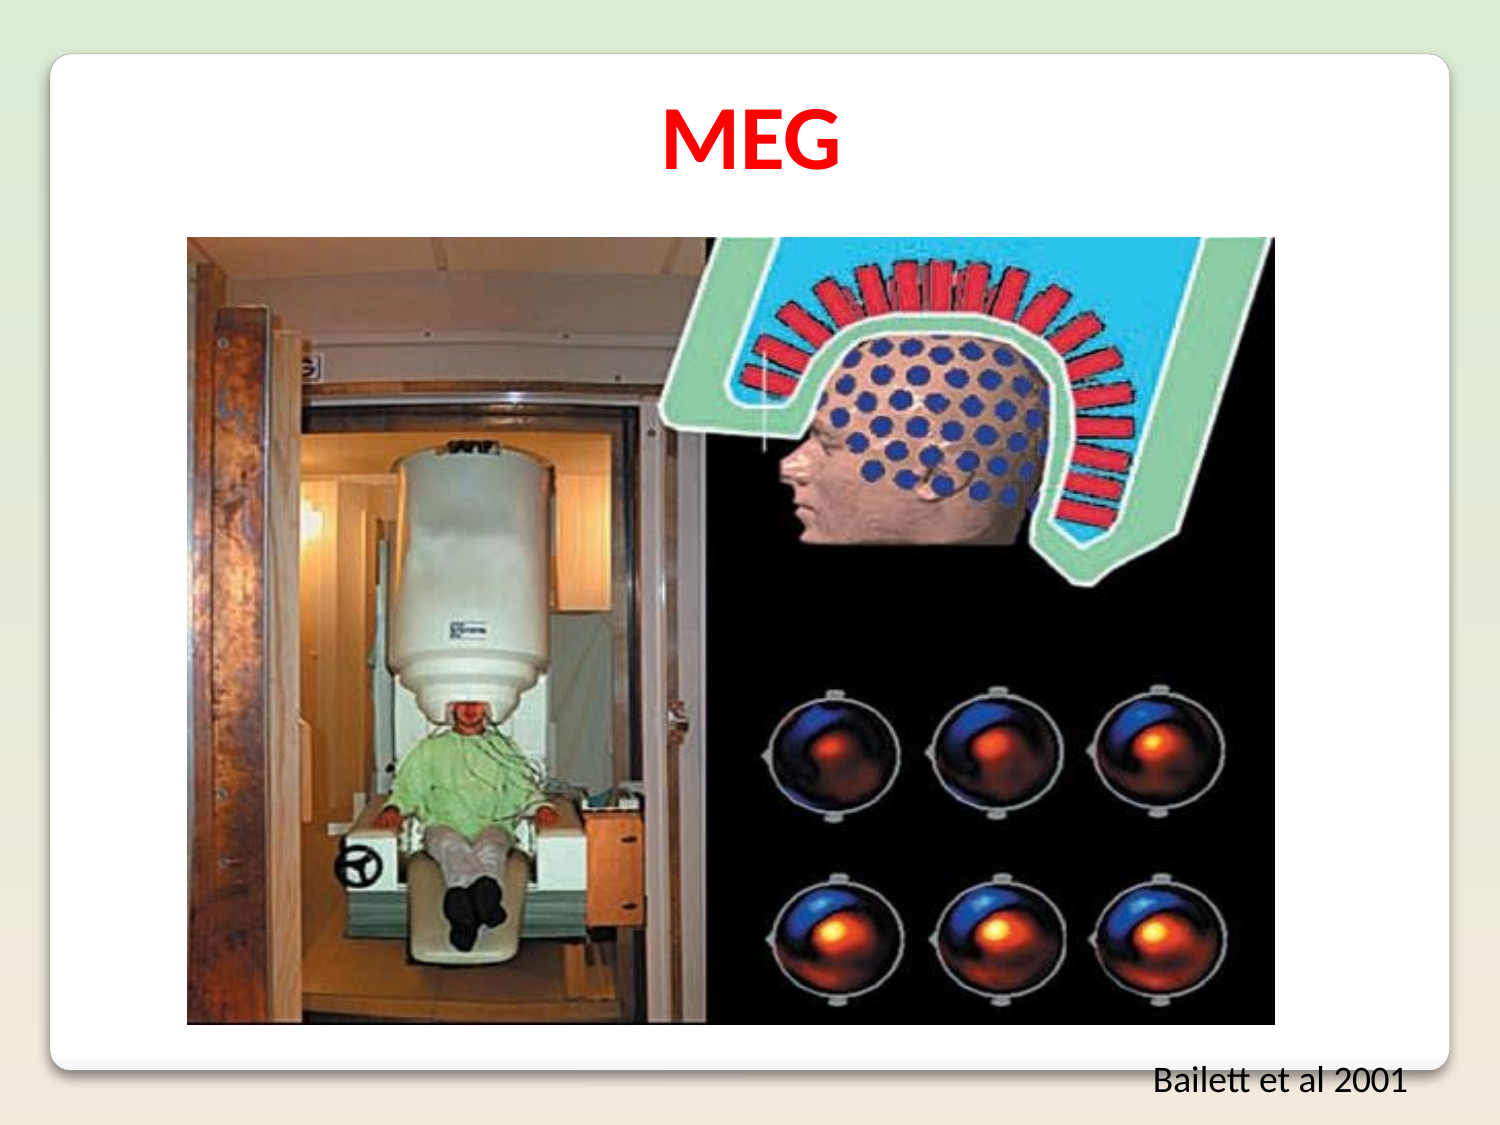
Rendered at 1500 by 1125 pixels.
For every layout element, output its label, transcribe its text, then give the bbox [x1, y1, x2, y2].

text_box Bailett et al 2001 [1150, 1053, 1414, 1101]
text_box MEG [658, 76, 843, 189]
picture [187, 237, 1276, 1026]
